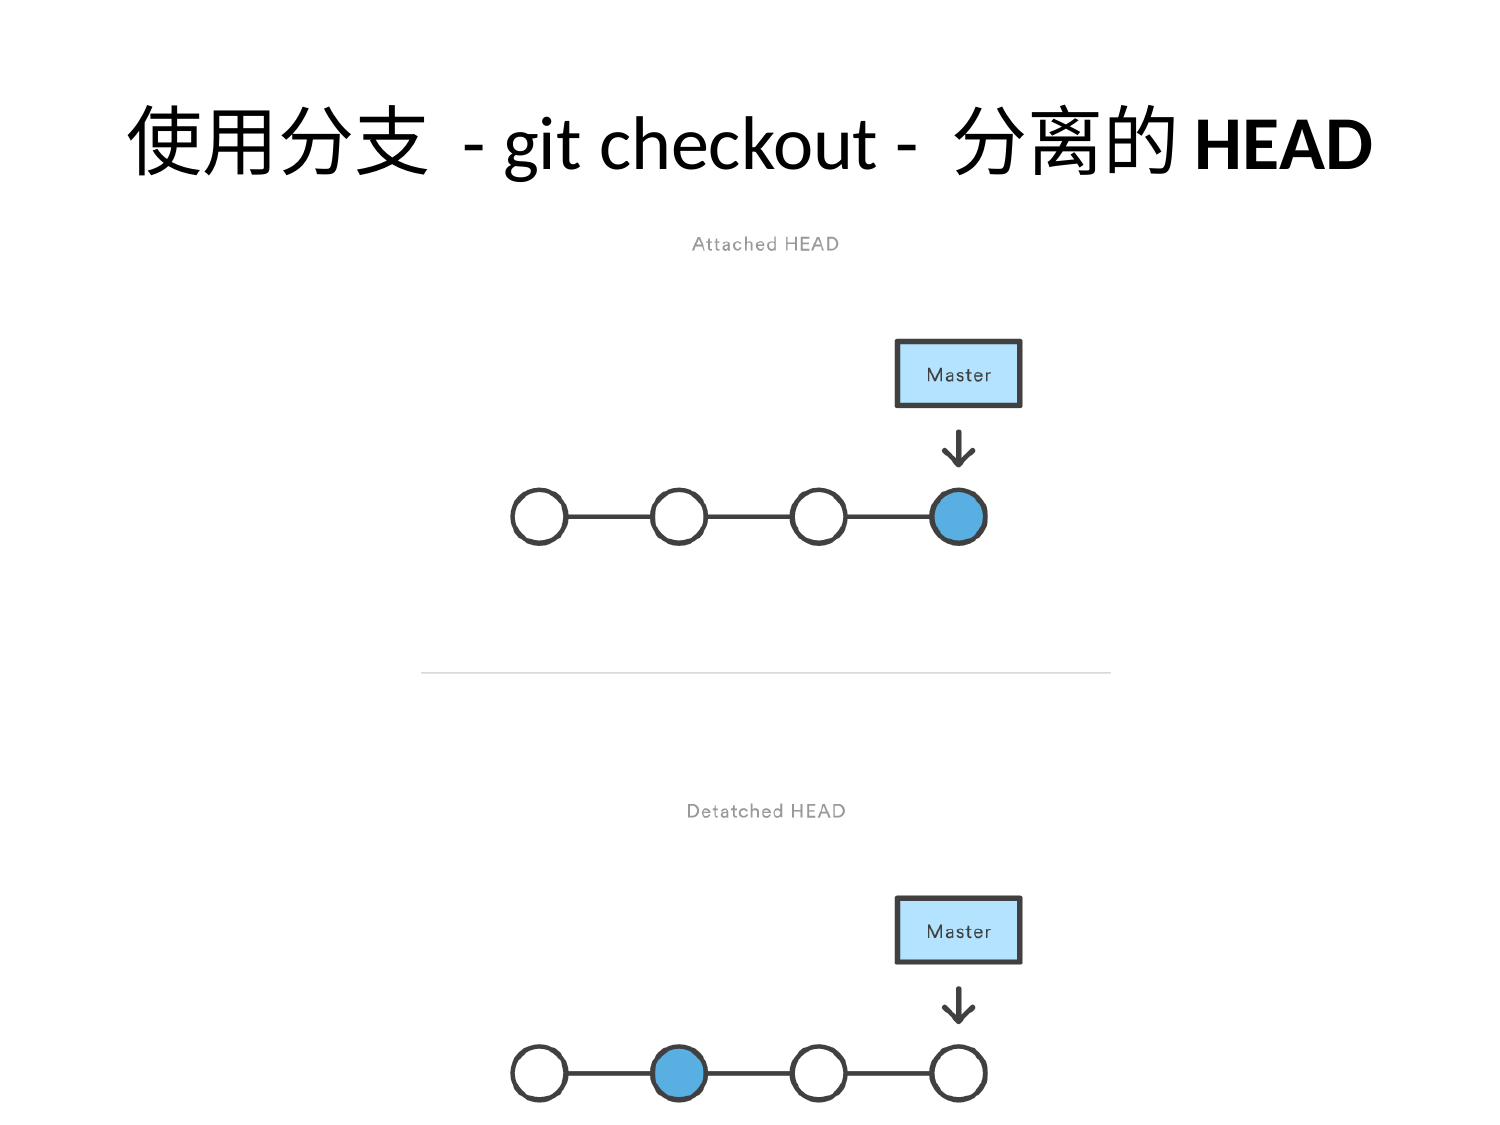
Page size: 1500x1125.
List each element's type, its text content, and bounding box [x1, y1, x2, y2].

title 使用分支 - git checkout - 分离的HEAD [75, 45, 1425, 233]
picture [407, 231, 1118, 1107]
